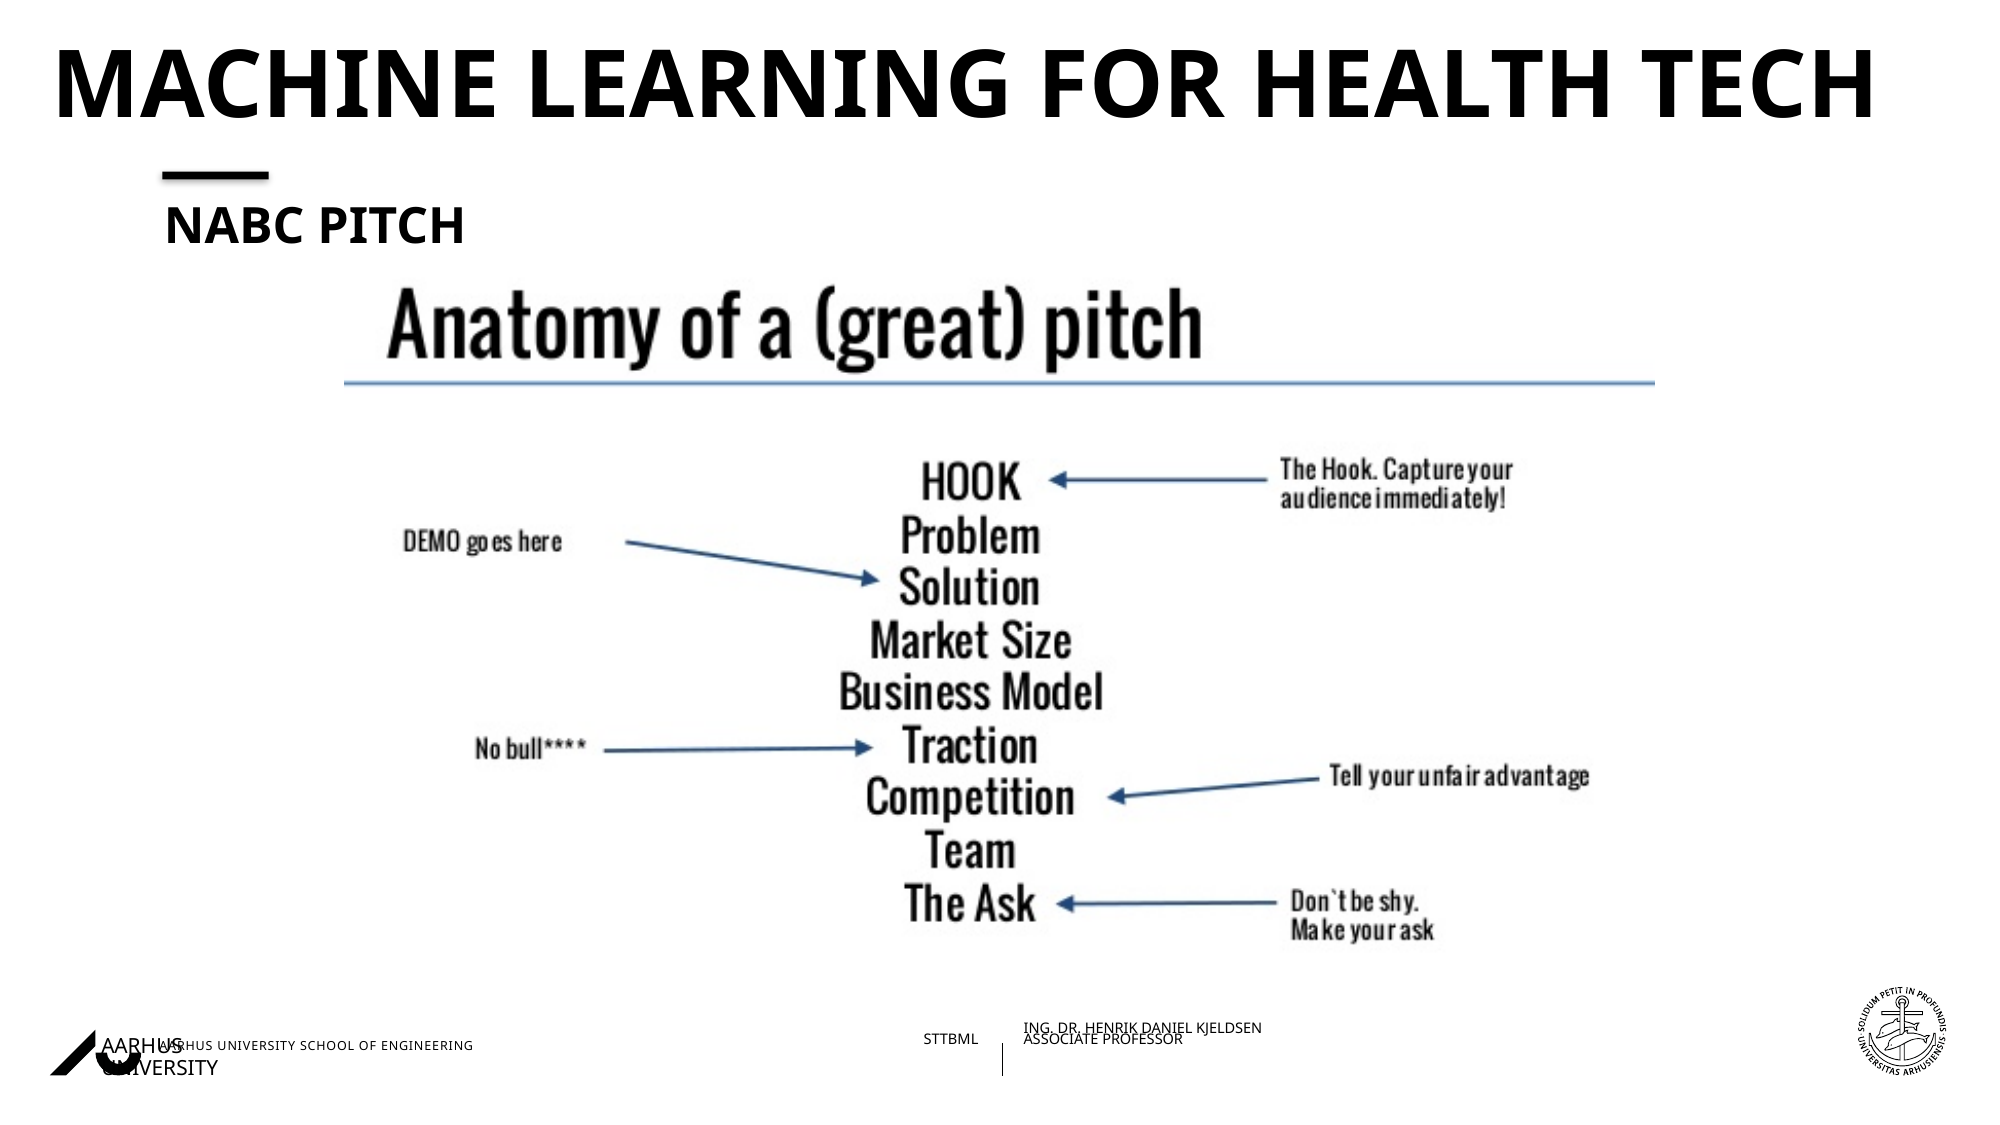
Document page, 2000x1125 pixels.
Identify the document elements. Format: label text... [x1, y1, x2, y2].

picture [344, 261, 1656, 1000]
title MACHINE LEARNING for Health tech [51, 37, 1948, 162]
text_box NABC PITCH [149, 186, 1354, 261]
